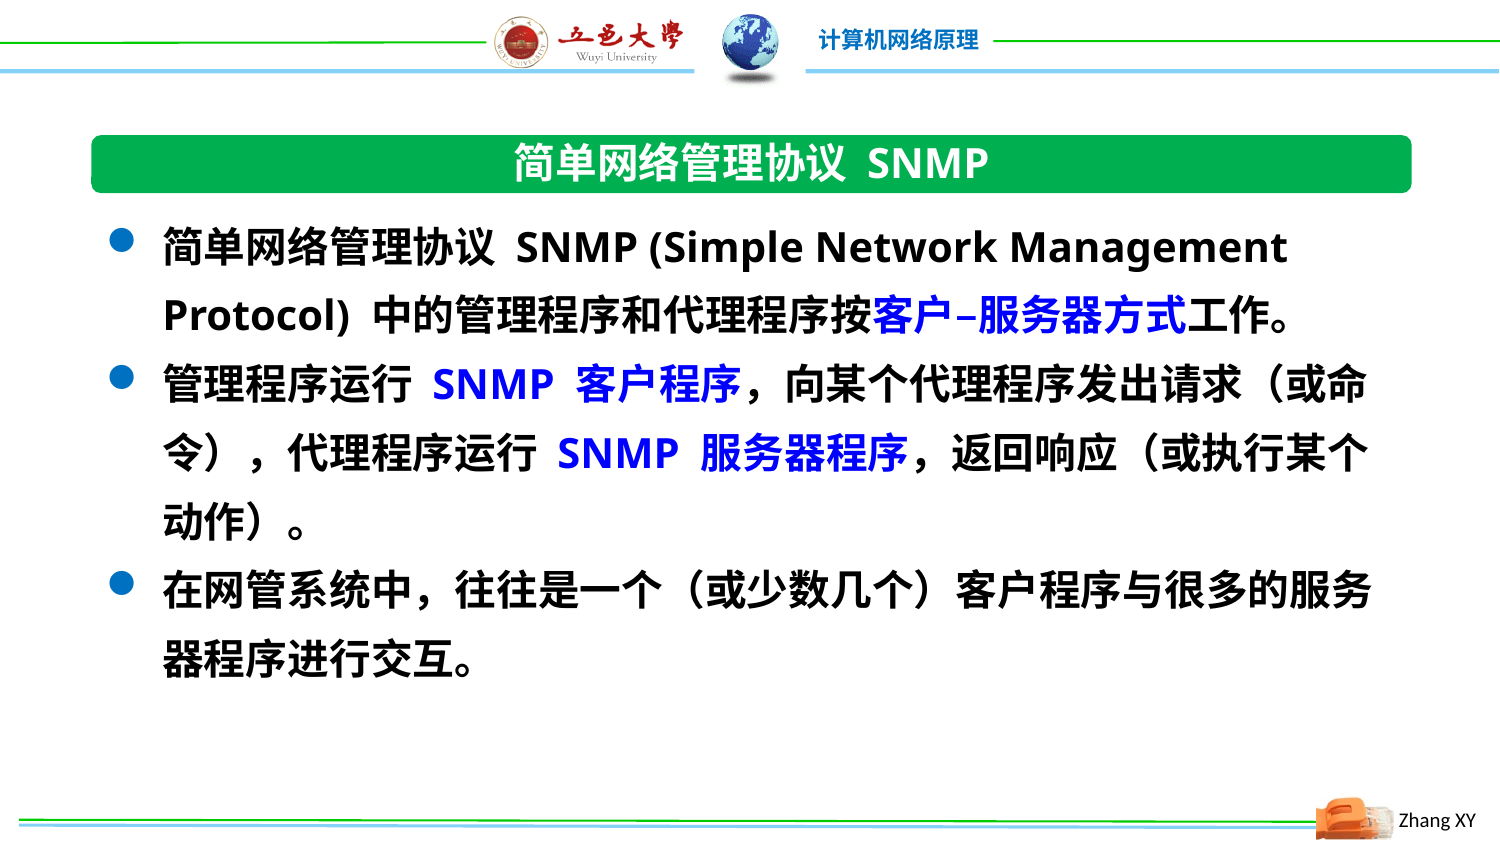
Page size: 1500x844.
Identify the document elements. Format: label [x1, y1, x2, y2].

picture [494, 15, 697, 69]
picture [1316, 796, 1394, 840]
text_box [91, 129, 1412, 691]
picture [720, 12, 780, 88]
